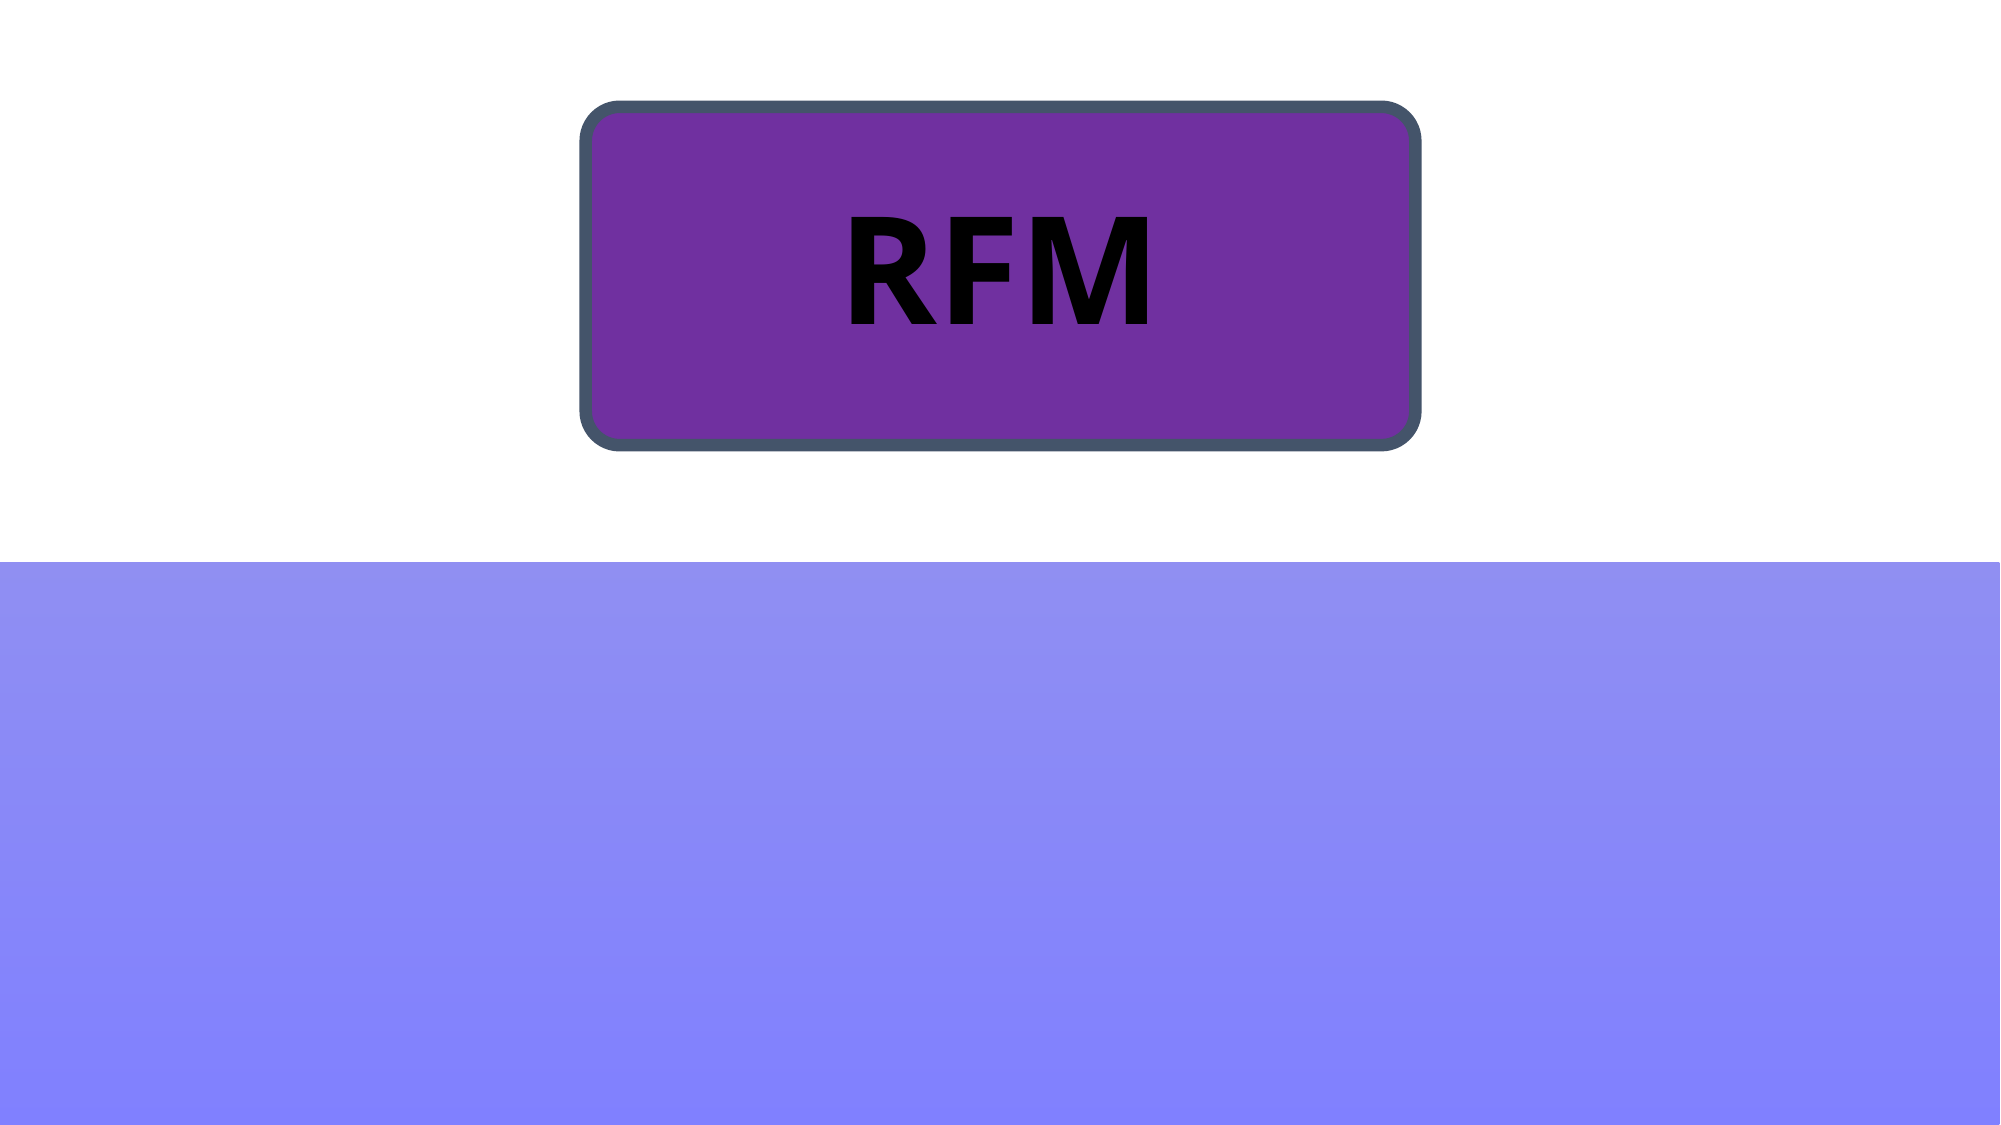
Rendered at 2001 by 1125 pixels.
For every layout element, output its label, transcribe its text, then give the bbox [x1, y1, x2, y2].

text_box [0, 561, 2000, 1125]
text_box RFM [588, 185, 1411, 367]
text_box [585, 106, 1416, 446]
